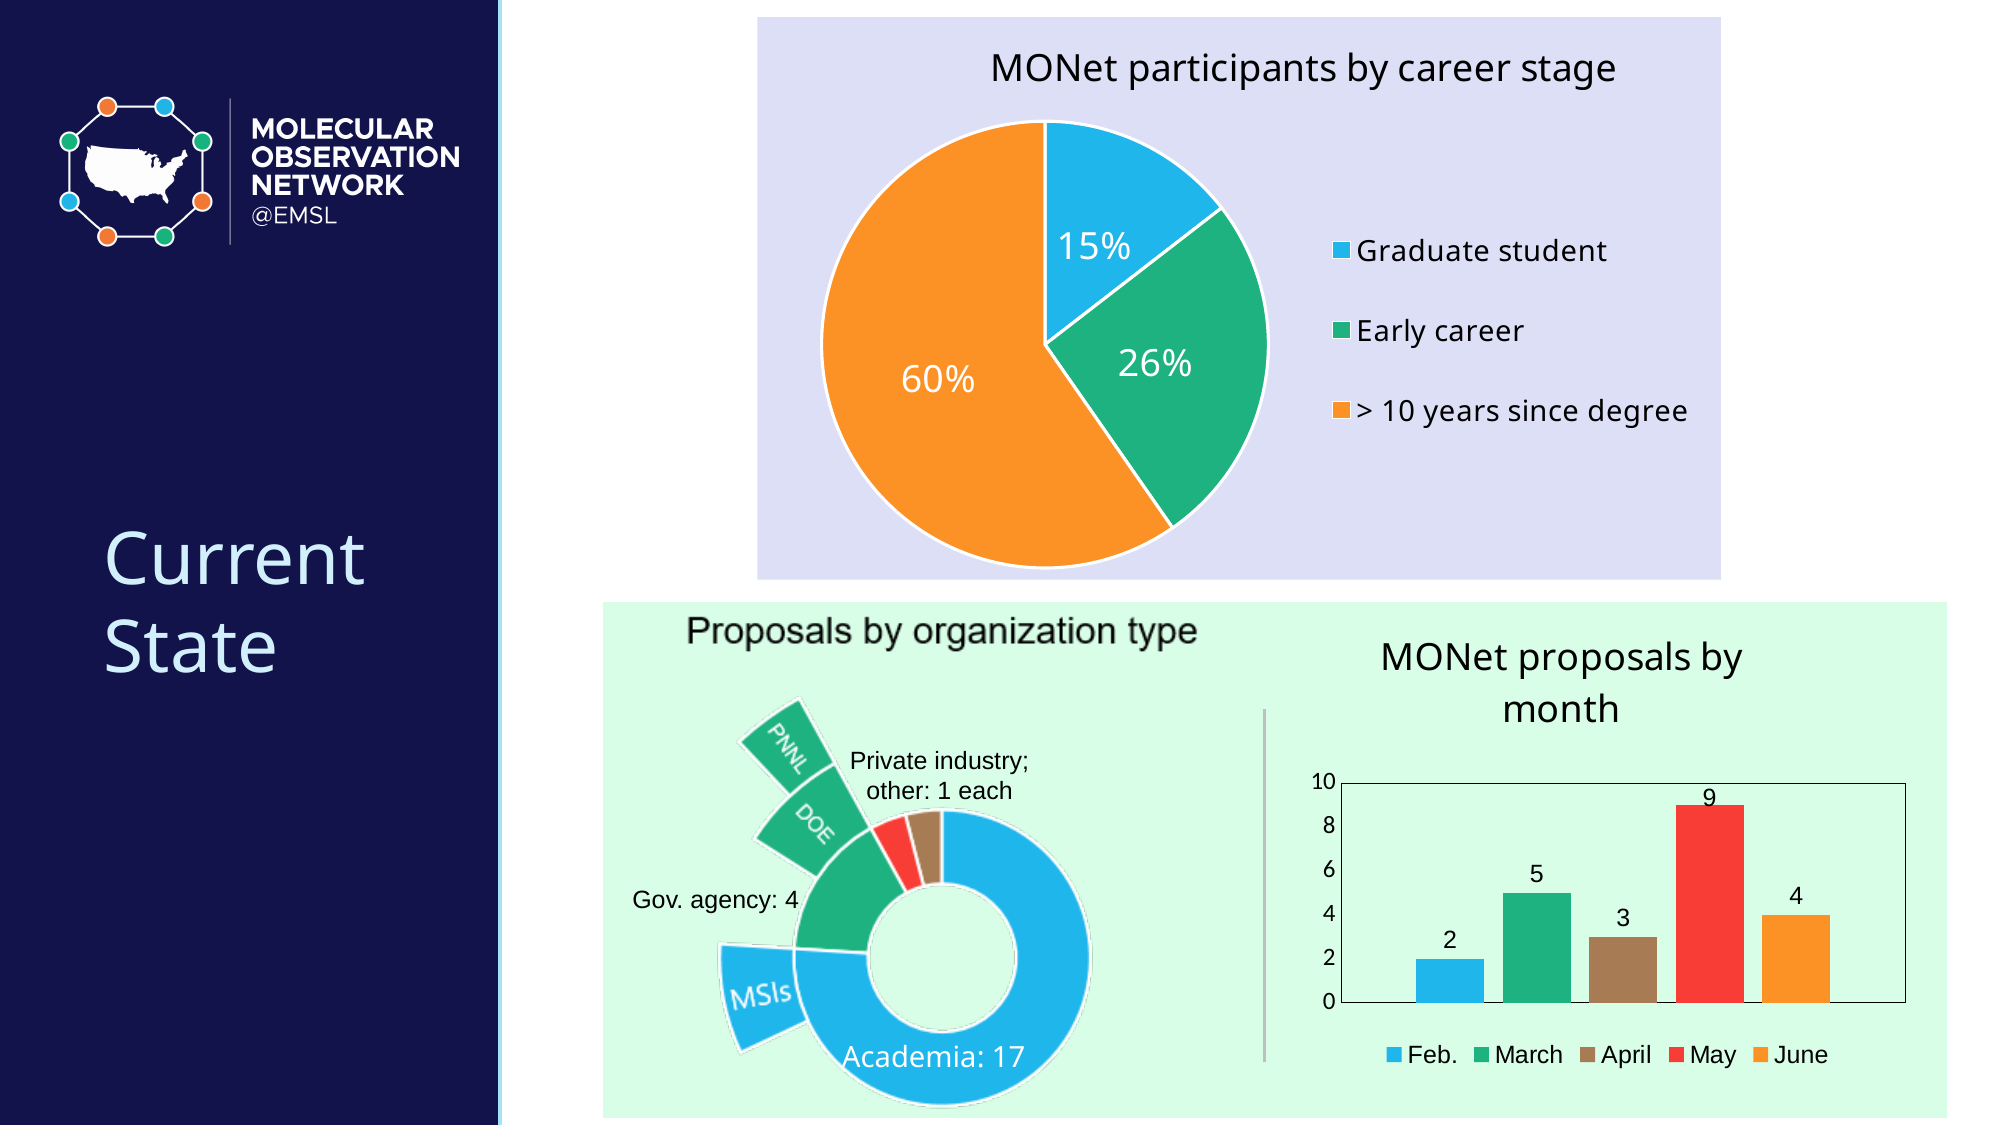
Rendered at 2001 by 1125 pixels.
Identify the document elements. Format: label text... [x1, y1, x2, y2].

picture [57, 92, 481, 252]
text_box Academia: 17 [823, 1030, 1044, 1081]
text_box Private industry; other: 1 each [817, 737, 1062, 812]
picture [437, 597, 1450, 1125]
text_box [1450, 601, 1948, 1119]
chart [1298, 618, 1918, 1074]
text_box Current State [88, 504, 510, 695]
chart [757, 16, 1721, 580]
text_box Gov. agency: 4 [614, 876, 818, 922]
